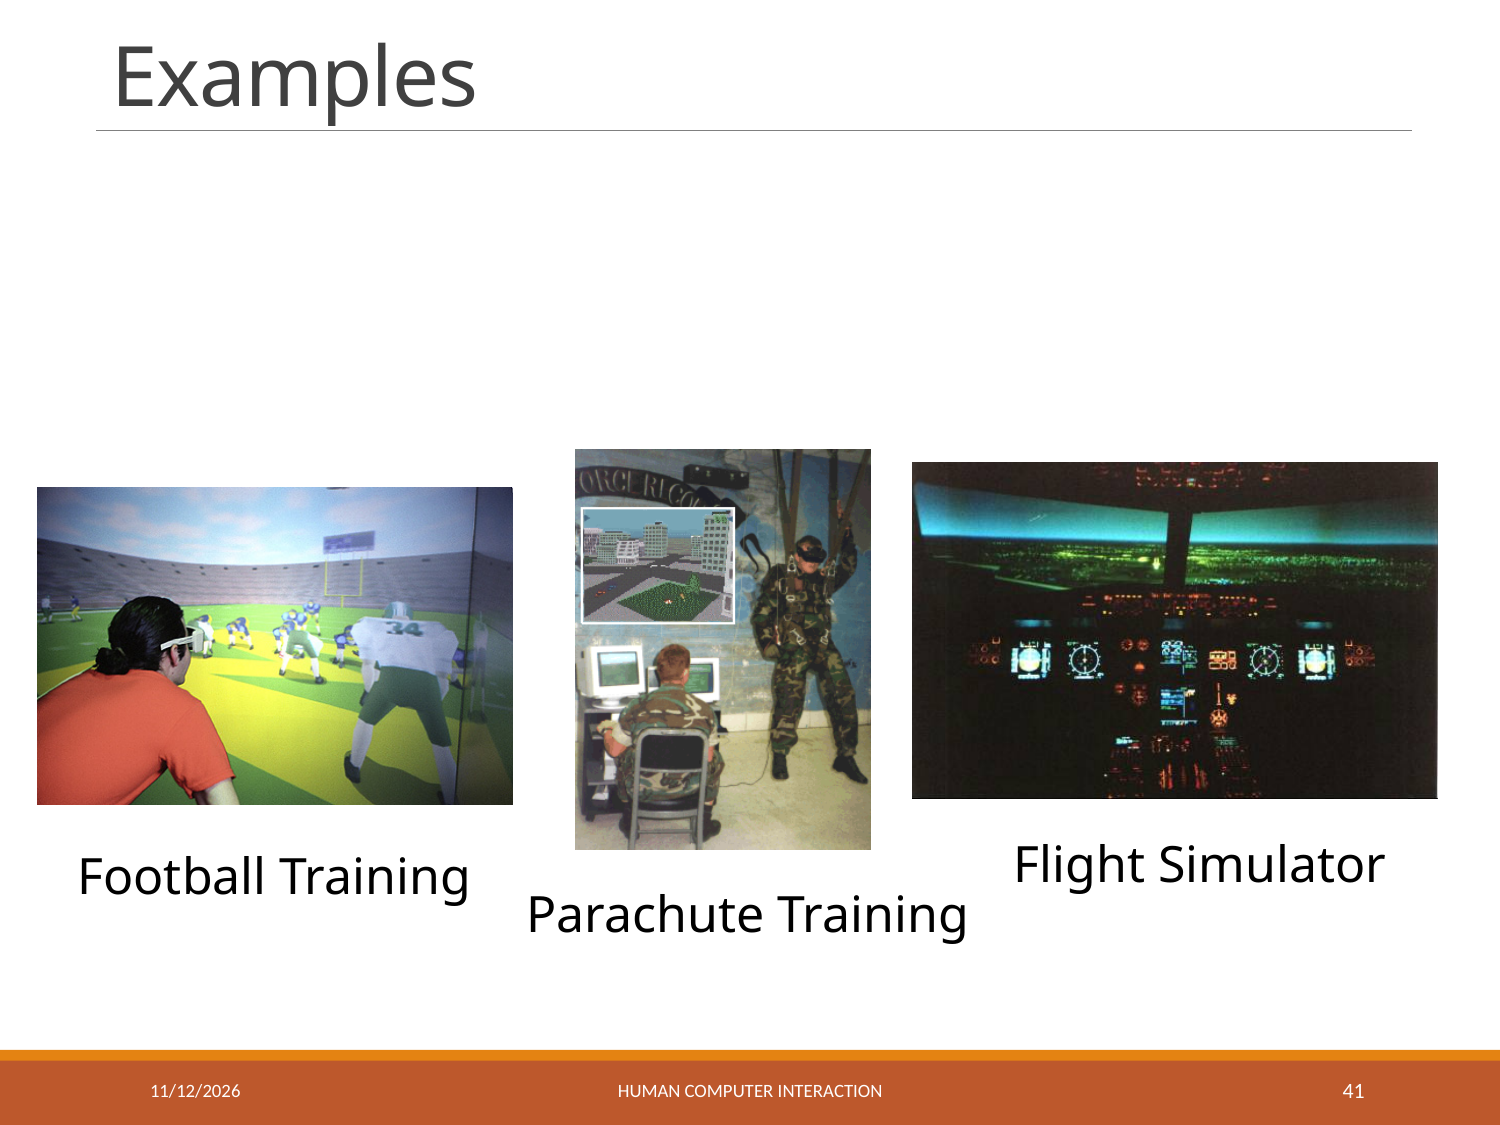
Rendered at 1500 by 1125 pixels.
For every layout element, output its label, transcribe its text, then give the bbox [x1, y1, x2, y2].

text_box Flight Simulator [998, 824, 1402, 900]
footer Human Computer Interaction [453, 1059, 1047, 1120]
title Examples [96, 19, 1413, 131]
picture [574, 449, 872, 851]
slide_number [135, 1059, 440, 1120]
text_box Parachute Training [511, 874, 984, 950]
picture [911, 461, 1438, 800]
text_box Football Training [62, 837, 487, 913]
picture [36, 486, 513, 805]
slide_number 41 [1218, 1059, 1380, 1120]
